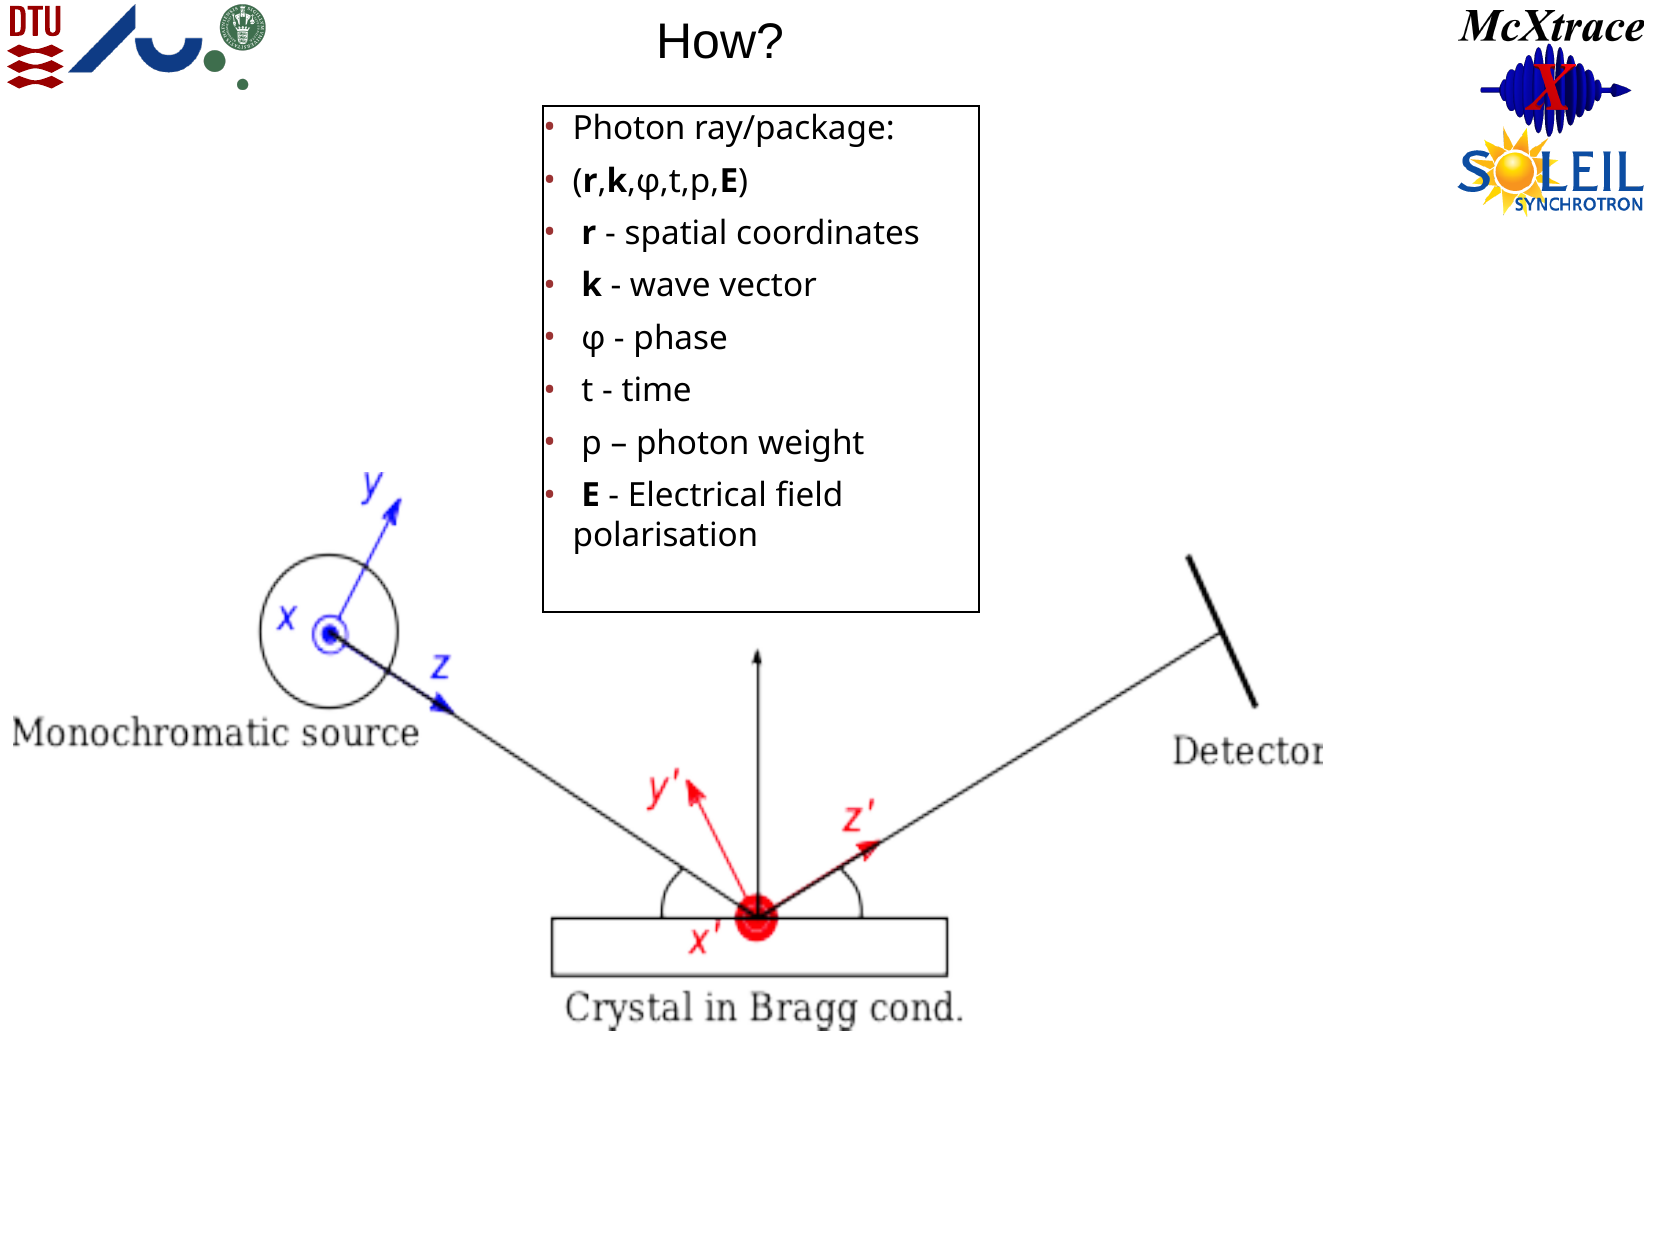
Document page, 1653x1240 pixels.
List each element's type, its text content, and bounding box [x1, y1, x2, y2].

text_box How? [236, 8, 1205, 69]
picture [1422, 4, 1644, 217]
picture [15, 10, 20, 32]
picture [13, 472, 1324, 1031]
picture [67, 0, 276, 90]
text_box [542, 106, 981, 613]
picture [21, 85, 50, 89]
picture [5, 5, 65, 89]
picture [50, 5, 55, 32]
